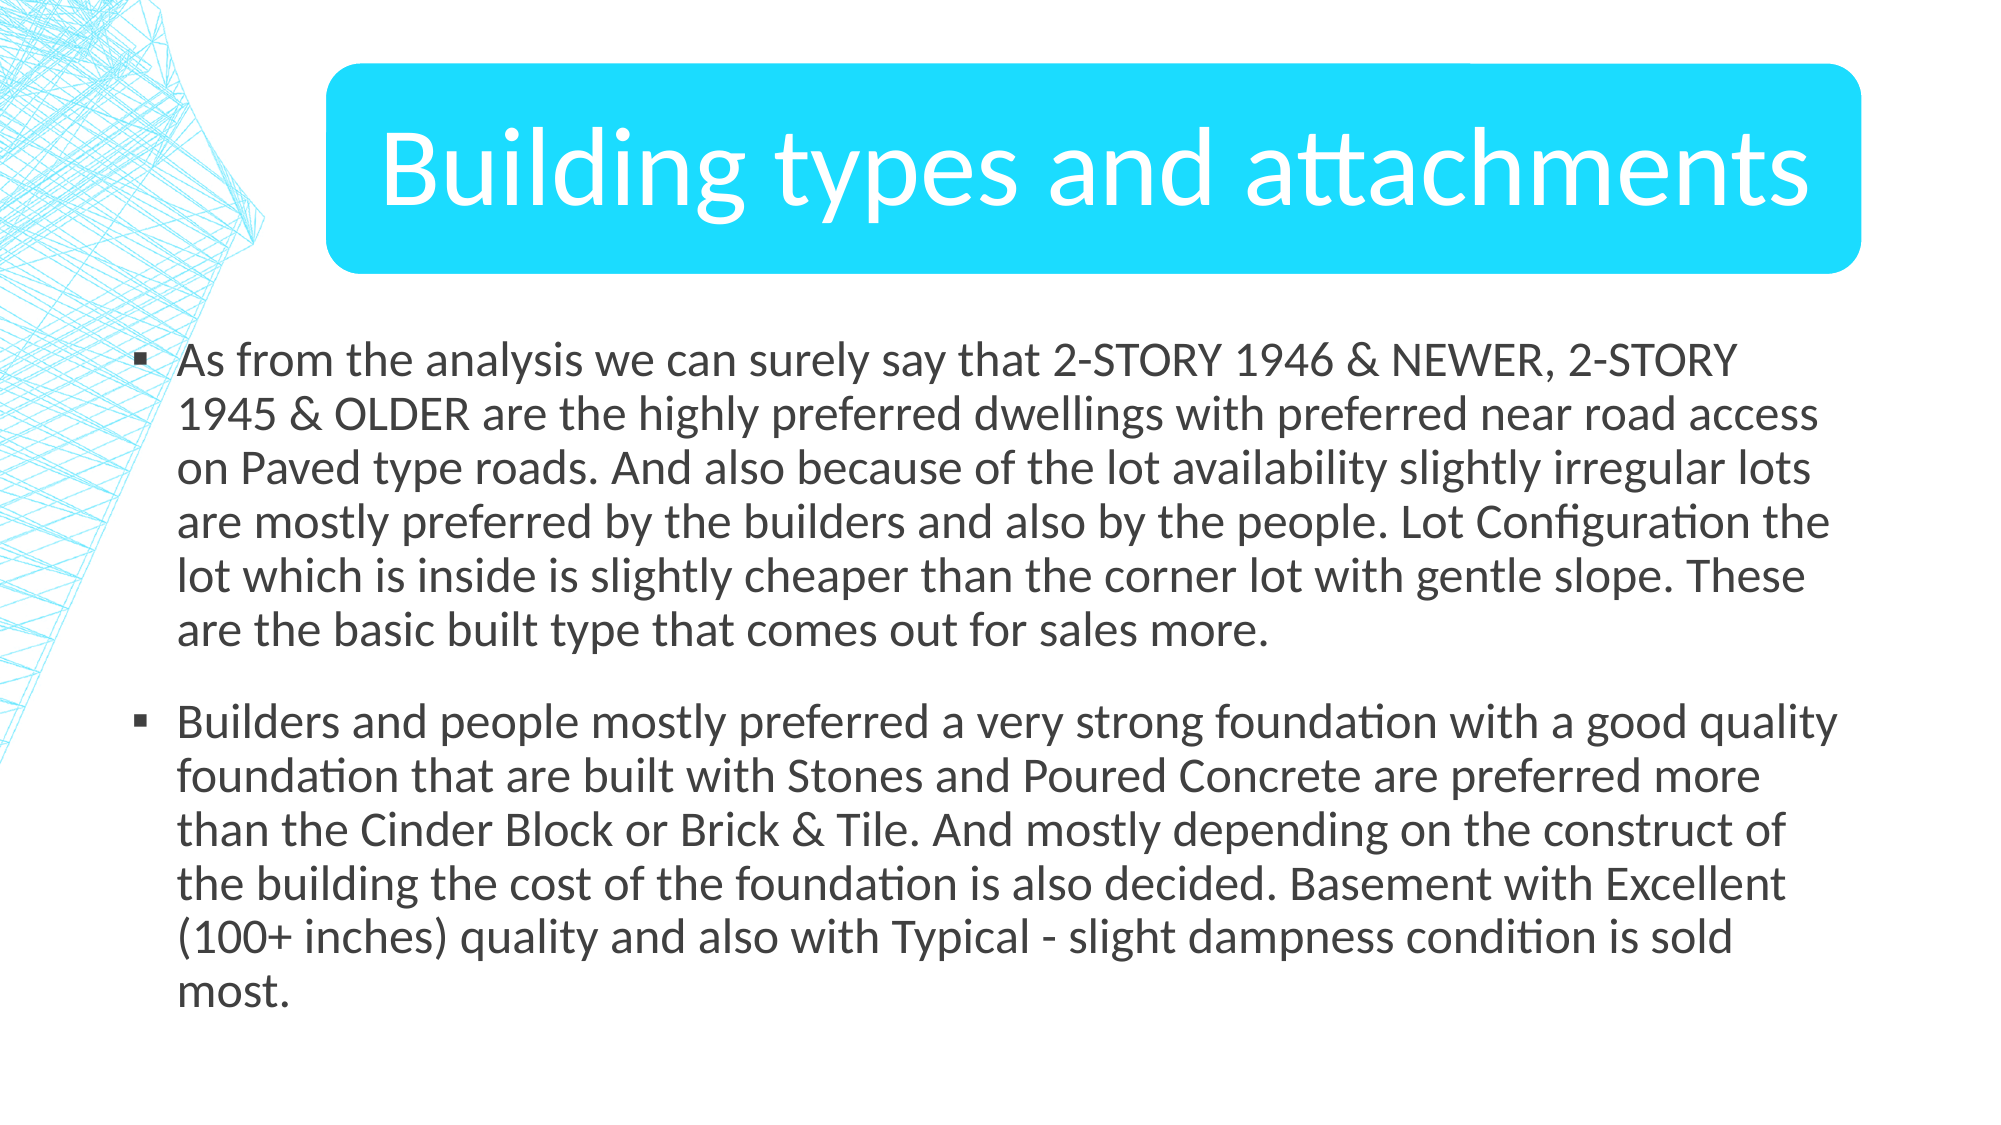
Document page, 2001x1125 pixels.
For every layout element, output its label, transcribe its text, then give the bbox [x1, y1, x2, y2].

list As from the analysis we can surely say that 2-STORY 1946 & NEWER, 2-STORY 1945 & OLDER are the highly preferred dwellings with preferred near road access on Paved type roads. And also because of the lot availability slightly irregular lots are mostly preferred by the builders and also by the people. Lot Configuration the lot which is inside is slightly cheaper than the corner lot with gentle slope. These are the basic built type that comes out for sales more. Builders and people mostly preferred a very strong foundation with a good quality foundation that are built with Stones and Poured Concrete are preferred more than the Cinder Block or Brick & Tile. And mostly depending on the construct of the building the cost of the foundation is also decided. Basement with Excellent (100+ inches) quality and also with Typical - slight dampness condition is sold most. [116, 326, 1863, 1062]
picture [0, 0, 2001, 1125]
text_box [324, 62, 1863, 275]
